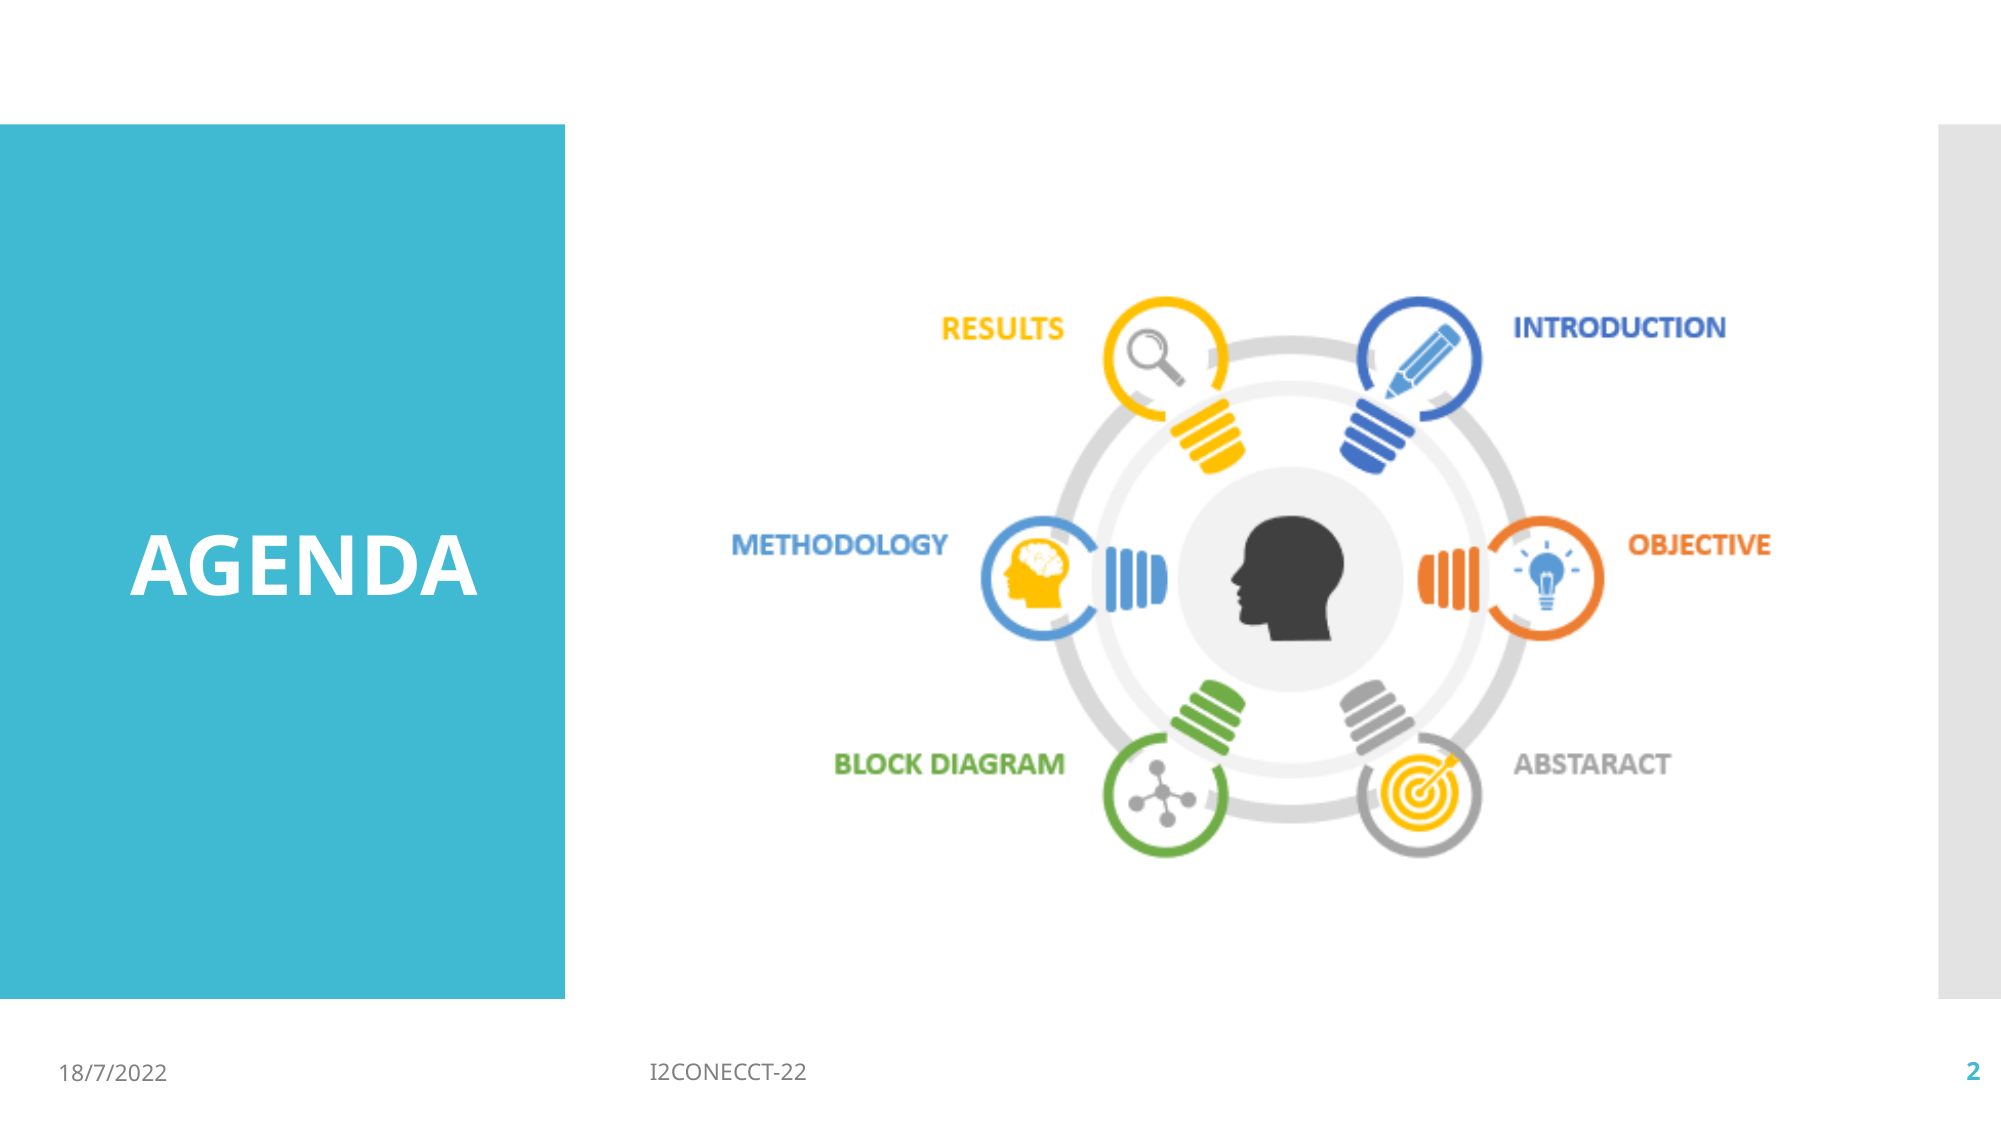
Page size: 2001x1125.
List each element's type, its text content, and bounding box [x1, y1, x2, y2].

slide_number 2 [1744, 1042, 1996, 1103]
footer I2CONECCT-22 [634, 1042, 1605, 1103]
text_box AGENDA [97, 504, 511, 620]
picture [598, 212, 1871, 913]
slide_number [43, 1042, 493, 1103]
